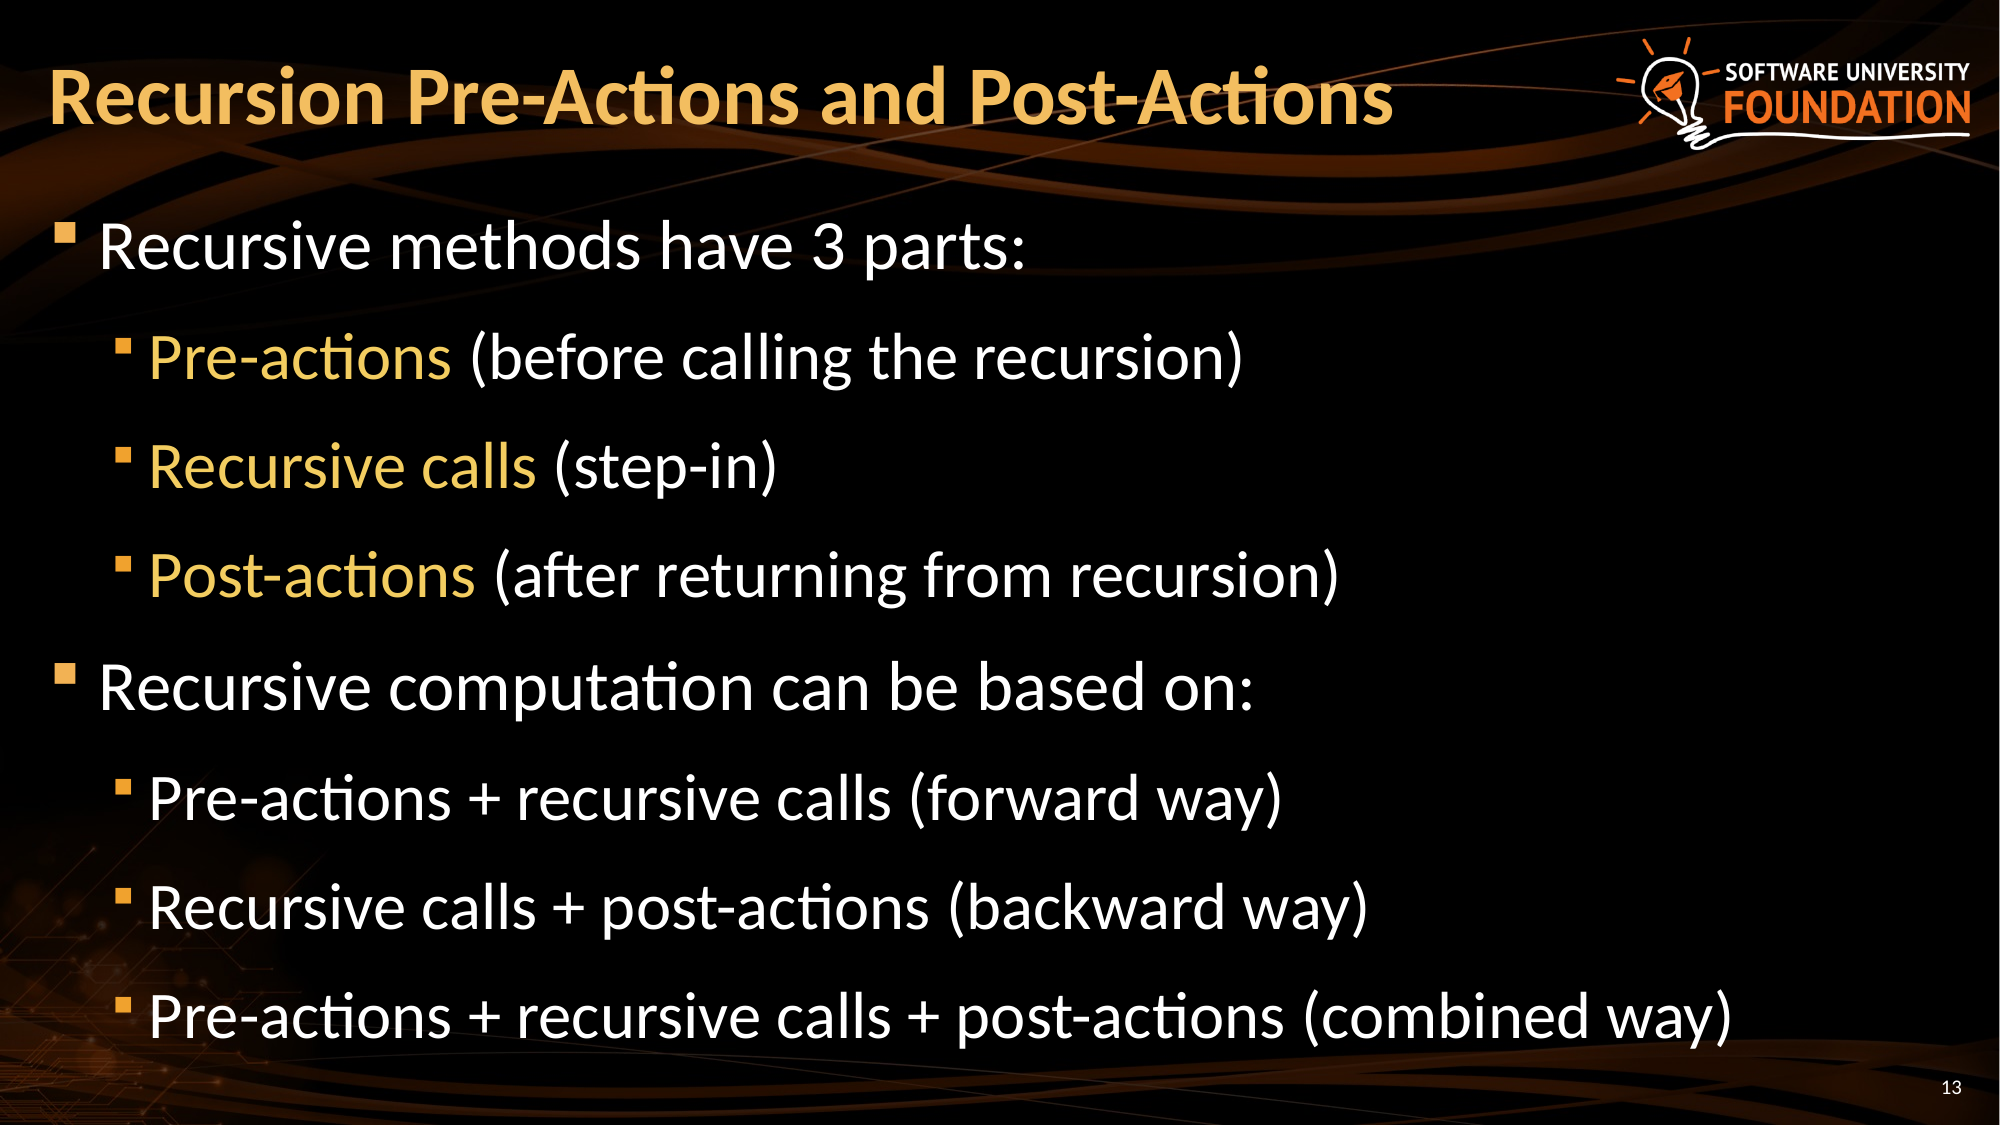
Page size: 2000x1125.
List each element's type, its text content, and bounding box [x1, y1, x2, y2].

title Recursion Pre-Actions and Post-Actions [30, 6, 1602, 189]
picture [0, 0, 2000, 1125]
list Recursive methods have 3 parts: Pre-actions (before calling the recursion) Recursive calls (step-in) Post-actions (after returning from recursion) Recursive computation can be based on: Pre-actions + recursive calls (forward way) Recursive calls + post-actions (backward way) Pre-actions + recursive calls + post-actions (combined way) [31, 188, 1968, 1103]
